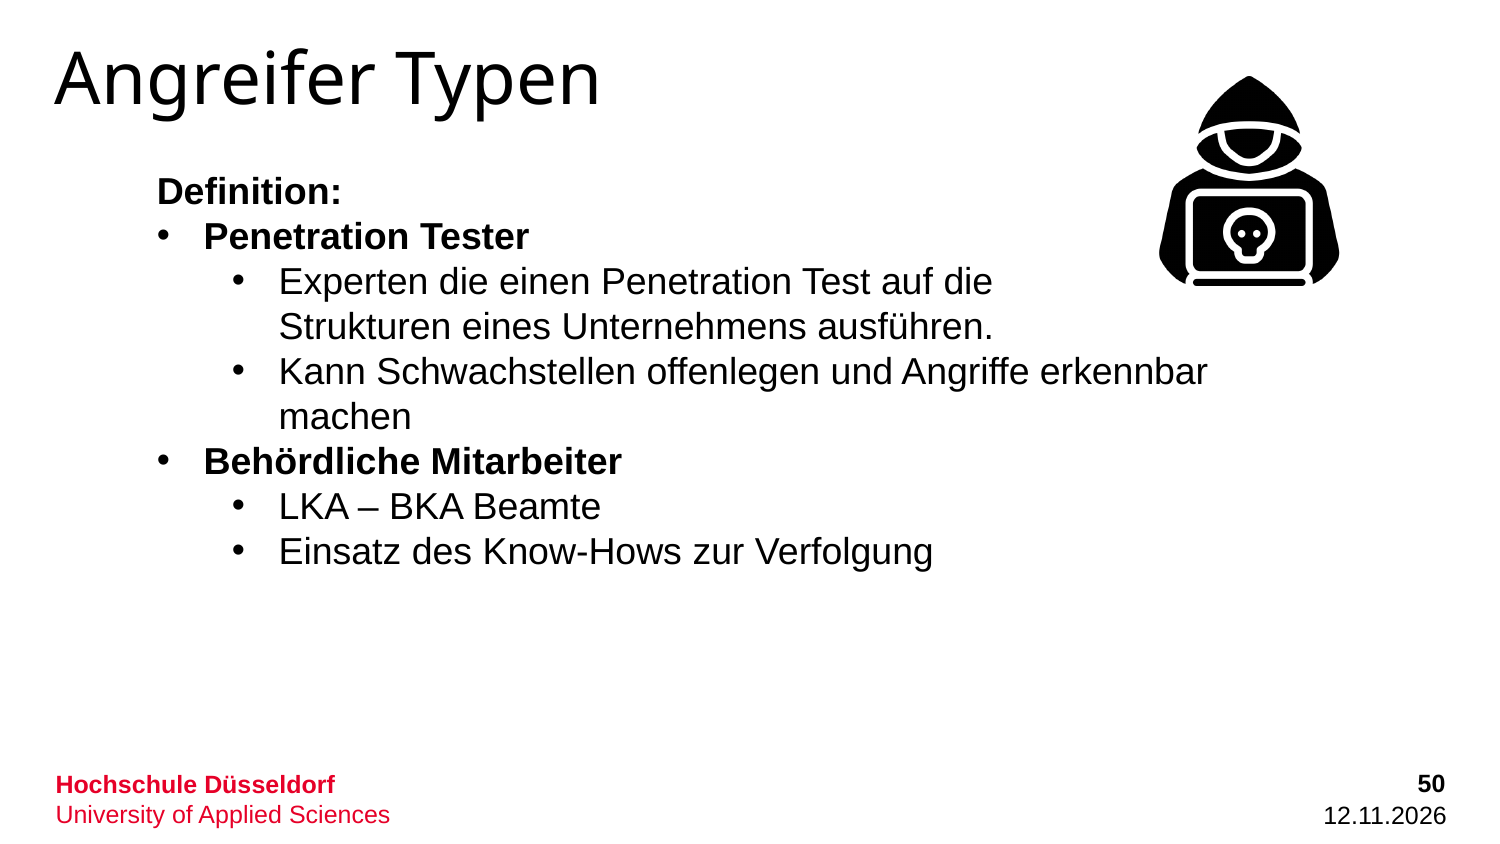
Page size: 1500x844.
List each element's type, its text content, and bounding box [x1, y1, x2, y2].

slide_number 50 [1283, 759, 1461, 815]
title Angreifer Typen [39, 24, 1461, 160]
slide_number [1305, 785, 1463, 844]
text_box Definition: Penetration Tester Experten die einen Penetration Test auf die Strukturen eines Unternehmens ausführen. Kann Schwachstellen offenlegen und Angriffe erkennbar machen Behördliche Mitarbeiter LKA – BKA Beamte Einsatz des Know-Hows zur Verfolgung [142, 159, 1246, 580]
picture [1144, 76, 1354, 286]
